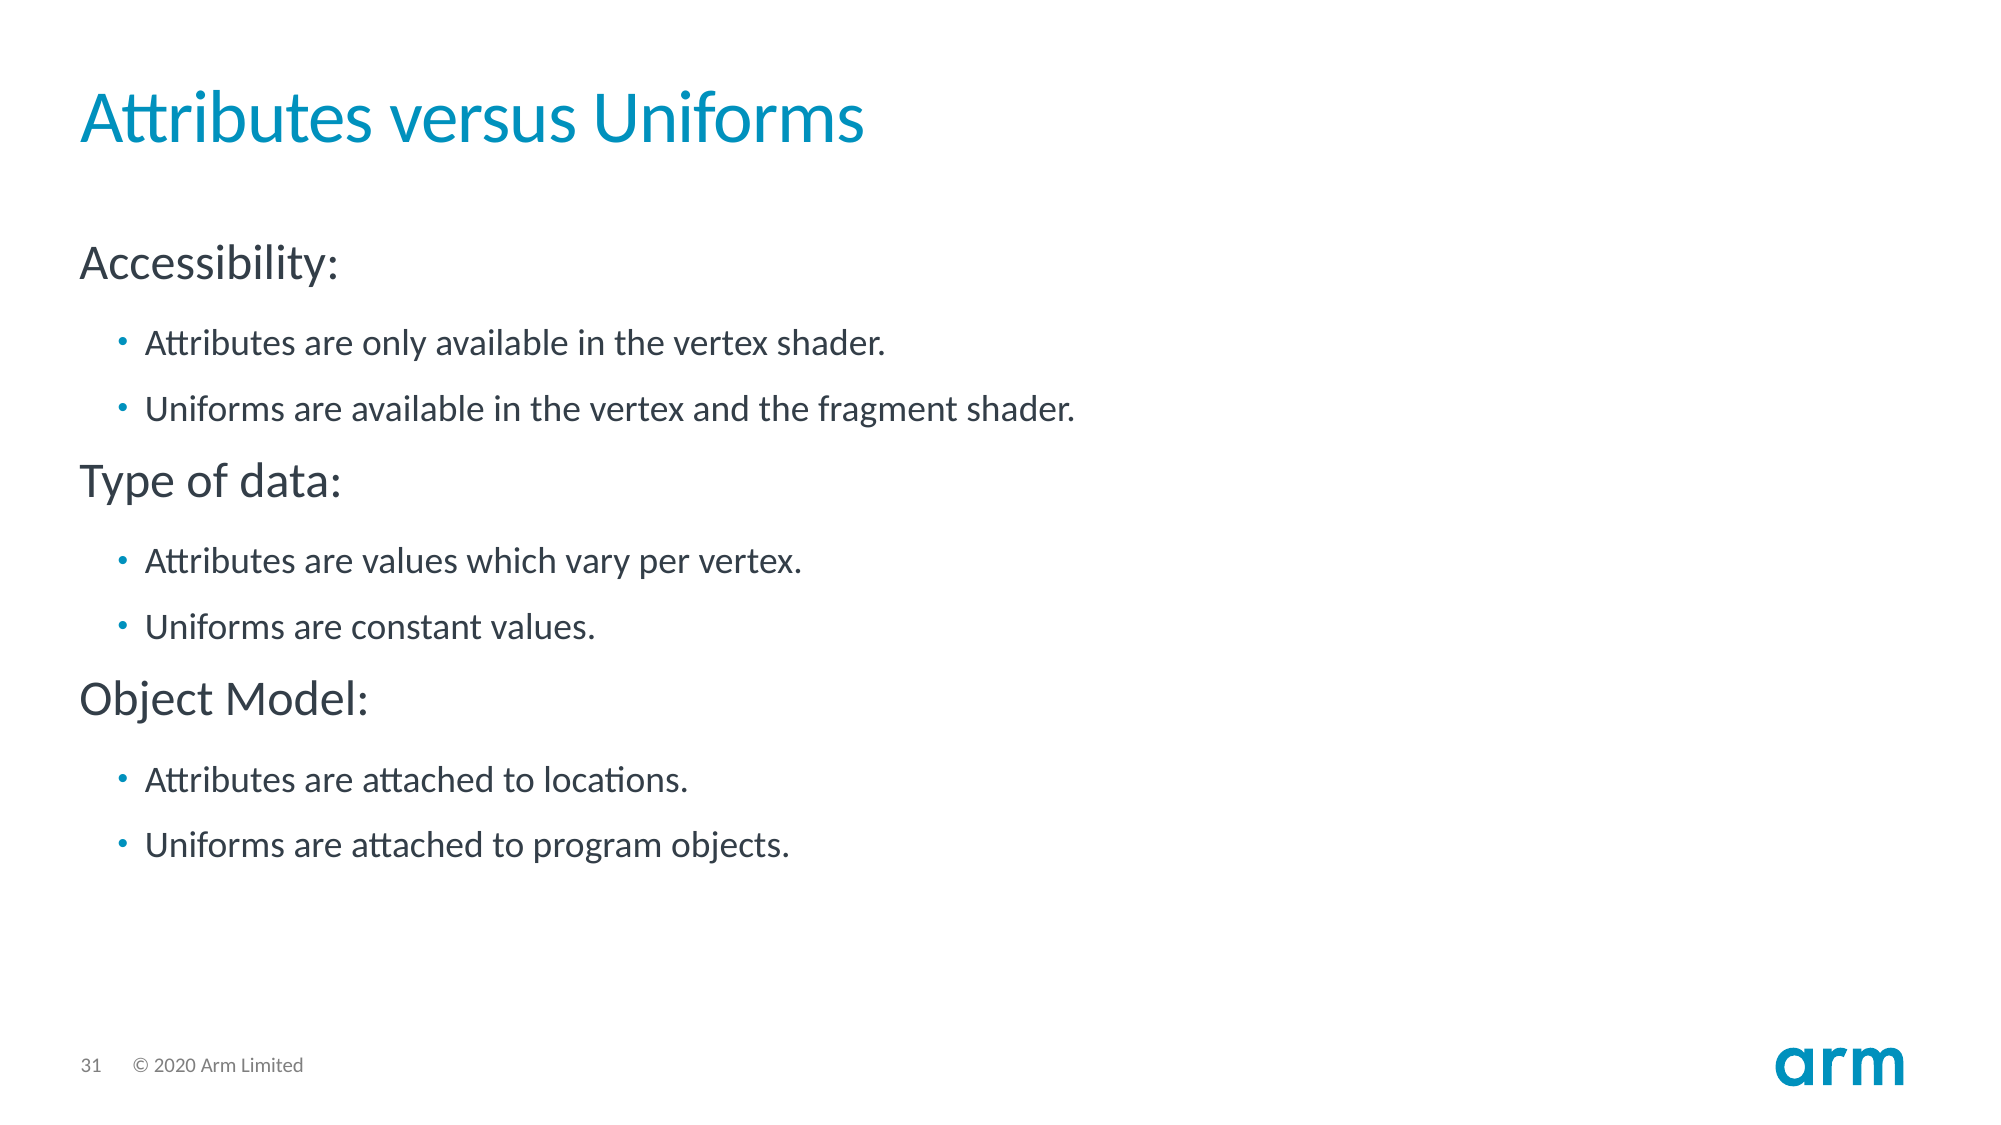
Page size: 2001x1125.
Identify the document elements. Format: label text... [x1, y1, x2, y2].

text_box [76, 686, 1907, 888]
title Attributes versus Uniforms [80, 48, 1915, 158]
text_box [76, 461, 1907, 663]
list Accessibility: Attributes are only available in the vertex shader. Uniforms are available in the vertex and the fragment shader. Type of data: Attributes are values which vary per vertex. Uniforms are constant values. Object Model: Attributes are attached to locations. Uniforms are attached to program objects. [79, 236, 1910, 438]
